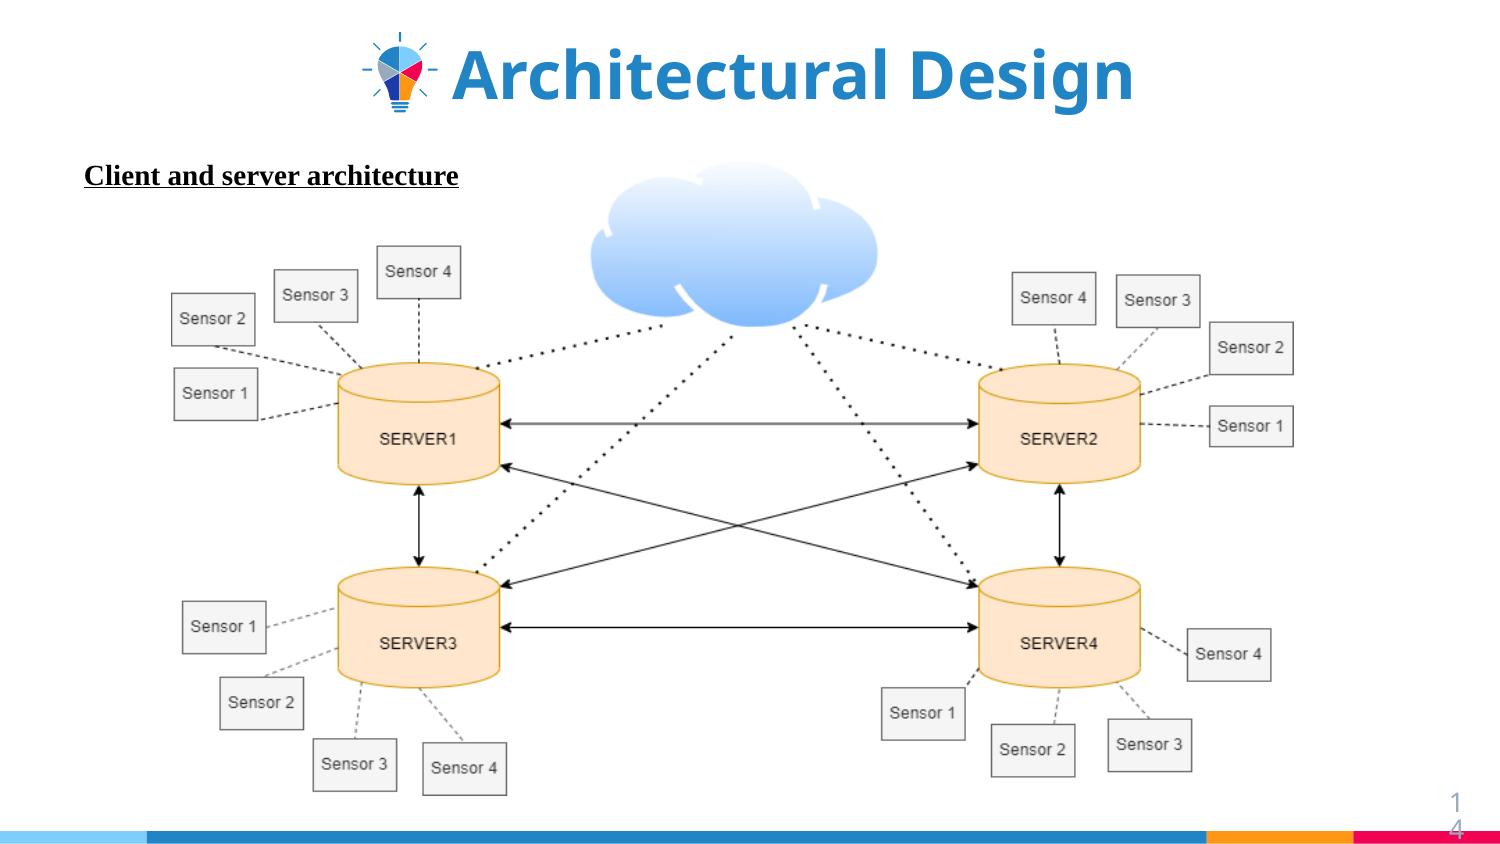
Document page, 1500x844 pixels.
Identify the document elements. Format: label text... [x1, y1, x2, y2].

picture [170, 154, 1294, 796]
text_box Client and server architecture [76, 148, 648, 199]
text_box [361, 31, 438, 113]
slide_number 14 [1433, 769, 1482, 835]
text_box Architectural Design [437, 17, 1500, 128]
